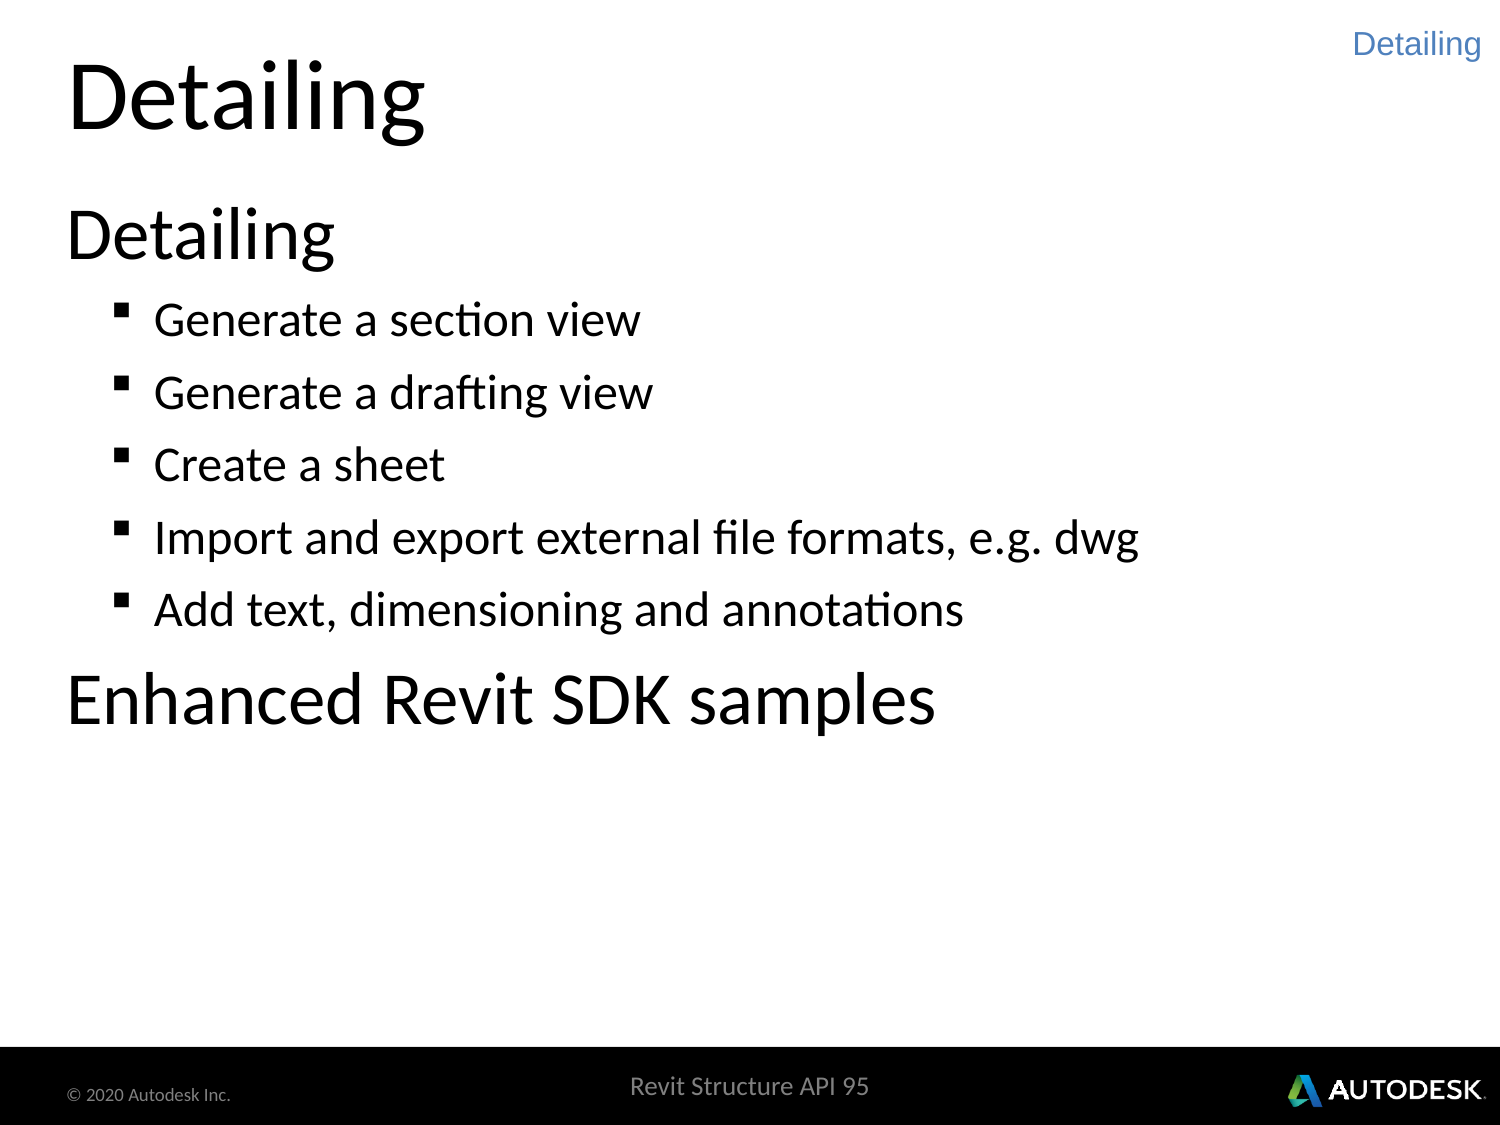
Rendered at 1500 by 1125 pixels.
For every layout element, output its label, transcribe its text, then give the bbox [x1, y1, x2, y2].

title Detailing [52, 22, 1447, 210]
picture [0, 1046, 1500, 1125]
list Detailing Generate a section view Generate a drafting view Create a sheet Import and export external file formats, e.g. dwg Add text, dimensioning and annotations Enhanced Revit SDK samples [51, 176, 1278, 868]
text_box Detailing [1151, 22, 1483, 63]
